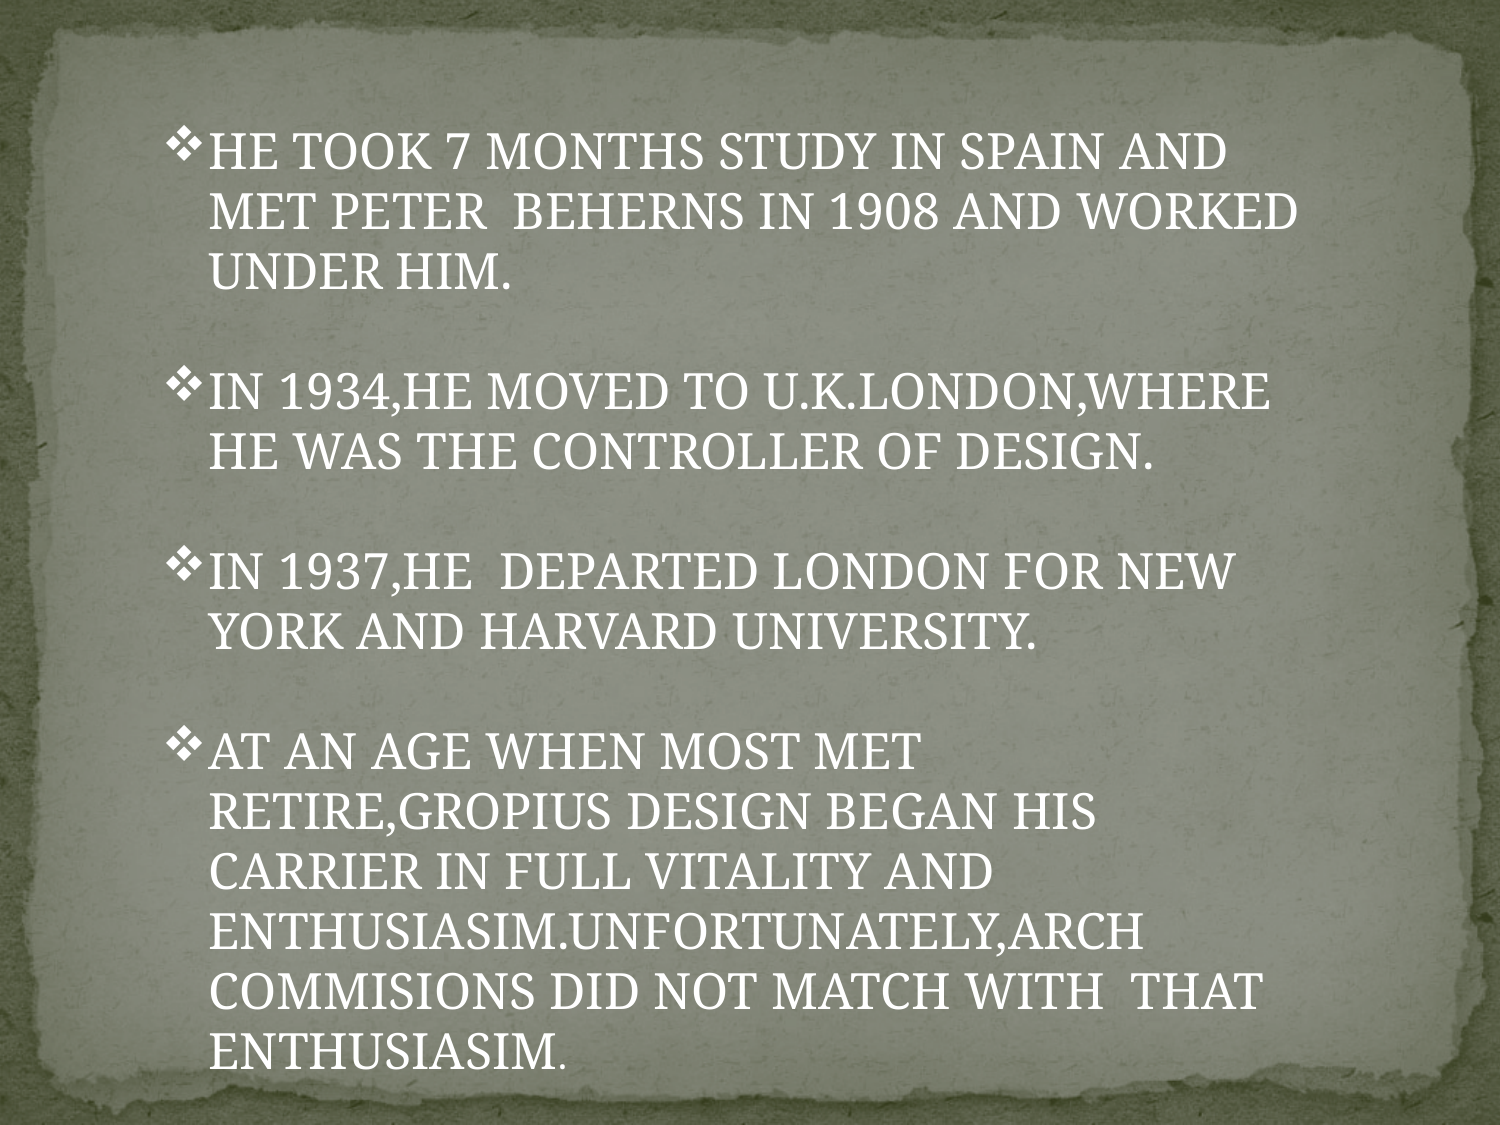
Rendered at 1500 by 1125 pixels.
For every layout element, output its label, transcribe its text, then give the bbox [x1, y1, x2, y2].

text_box HE TOOK 7 MONTHS STUDY IN SPAIN AND MET PETER BEHERNS IN 1908 AND WORKED UNDER HIM. IN 1934,HE MOVED TO U.K.LONDON,WHERE HE WAS THE CONTROLLER OF DESIGN. IN 1937,HE DEPARTED LONDON FOR NEW YORK AND HARVARD UNIVERSITY. AT AN AGE WHEN MOST MET RETIRE,GROPIUS DESIGN BEGAN HIS CARRIER IN FULL VITALITY AND ENTHUSIASIM.UNFORTUNATELY,ARCH COMMISIONS DID NOT MATCH WITH THAT ENTHUSIASIM. [147, 112, 1325, 1088]
